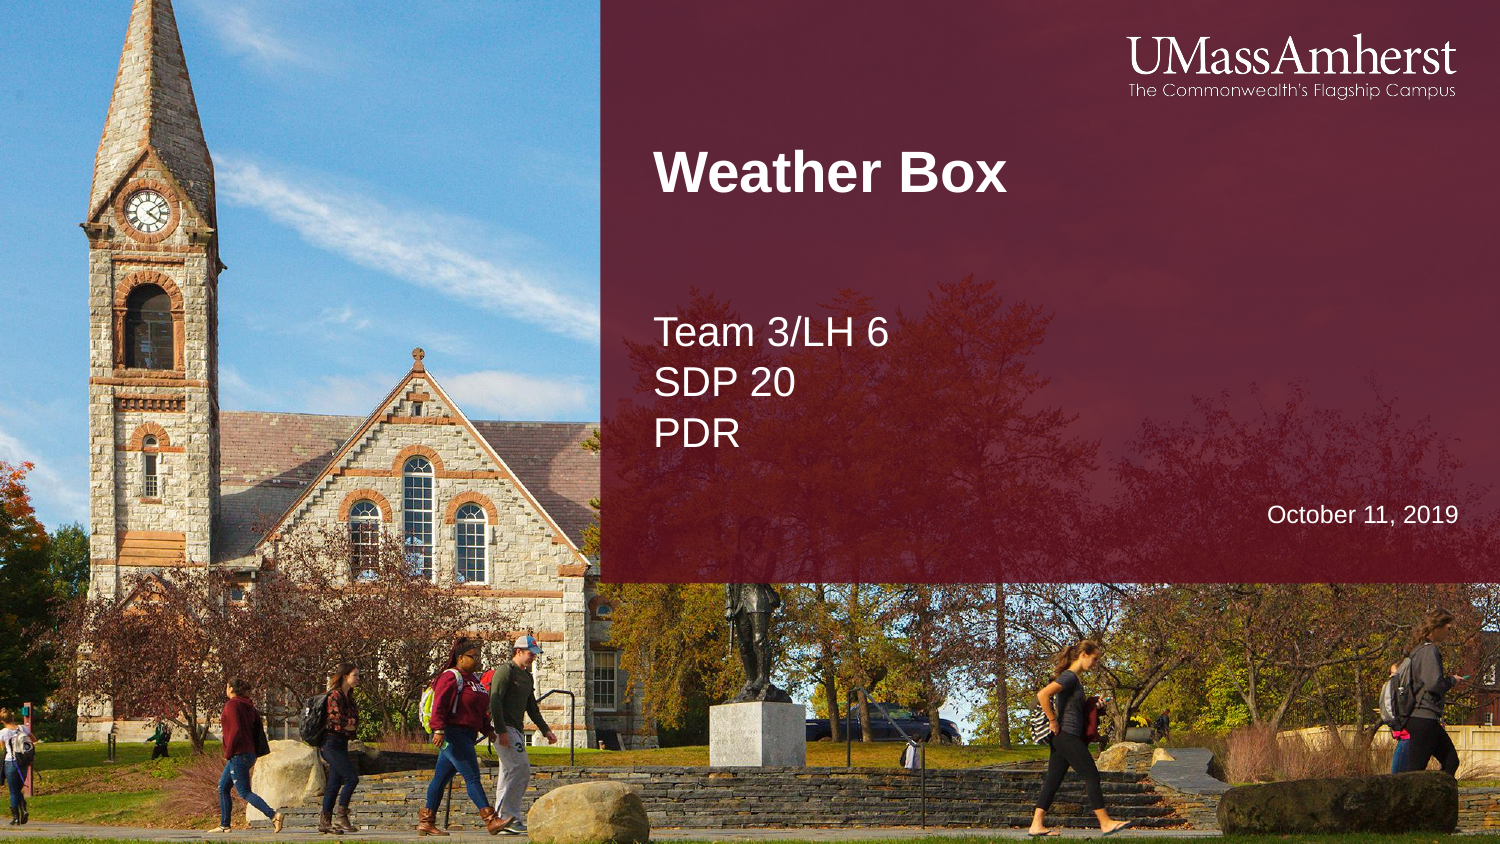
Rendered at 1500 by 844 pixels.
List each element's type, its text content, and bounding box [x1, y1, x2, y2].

text_box Team 3/LH 6 SDP 20 PDR [653, 305, 1343, 463]
text_box [600, 0, 1500, 584]
text_box October 11, 2019 [815, 498, 1460, 556]
picture [0, 0, 1500, 844]
picture [1122, 33, 1472, 104]
text_box Weather Box [653, 134, 1500, 275]
